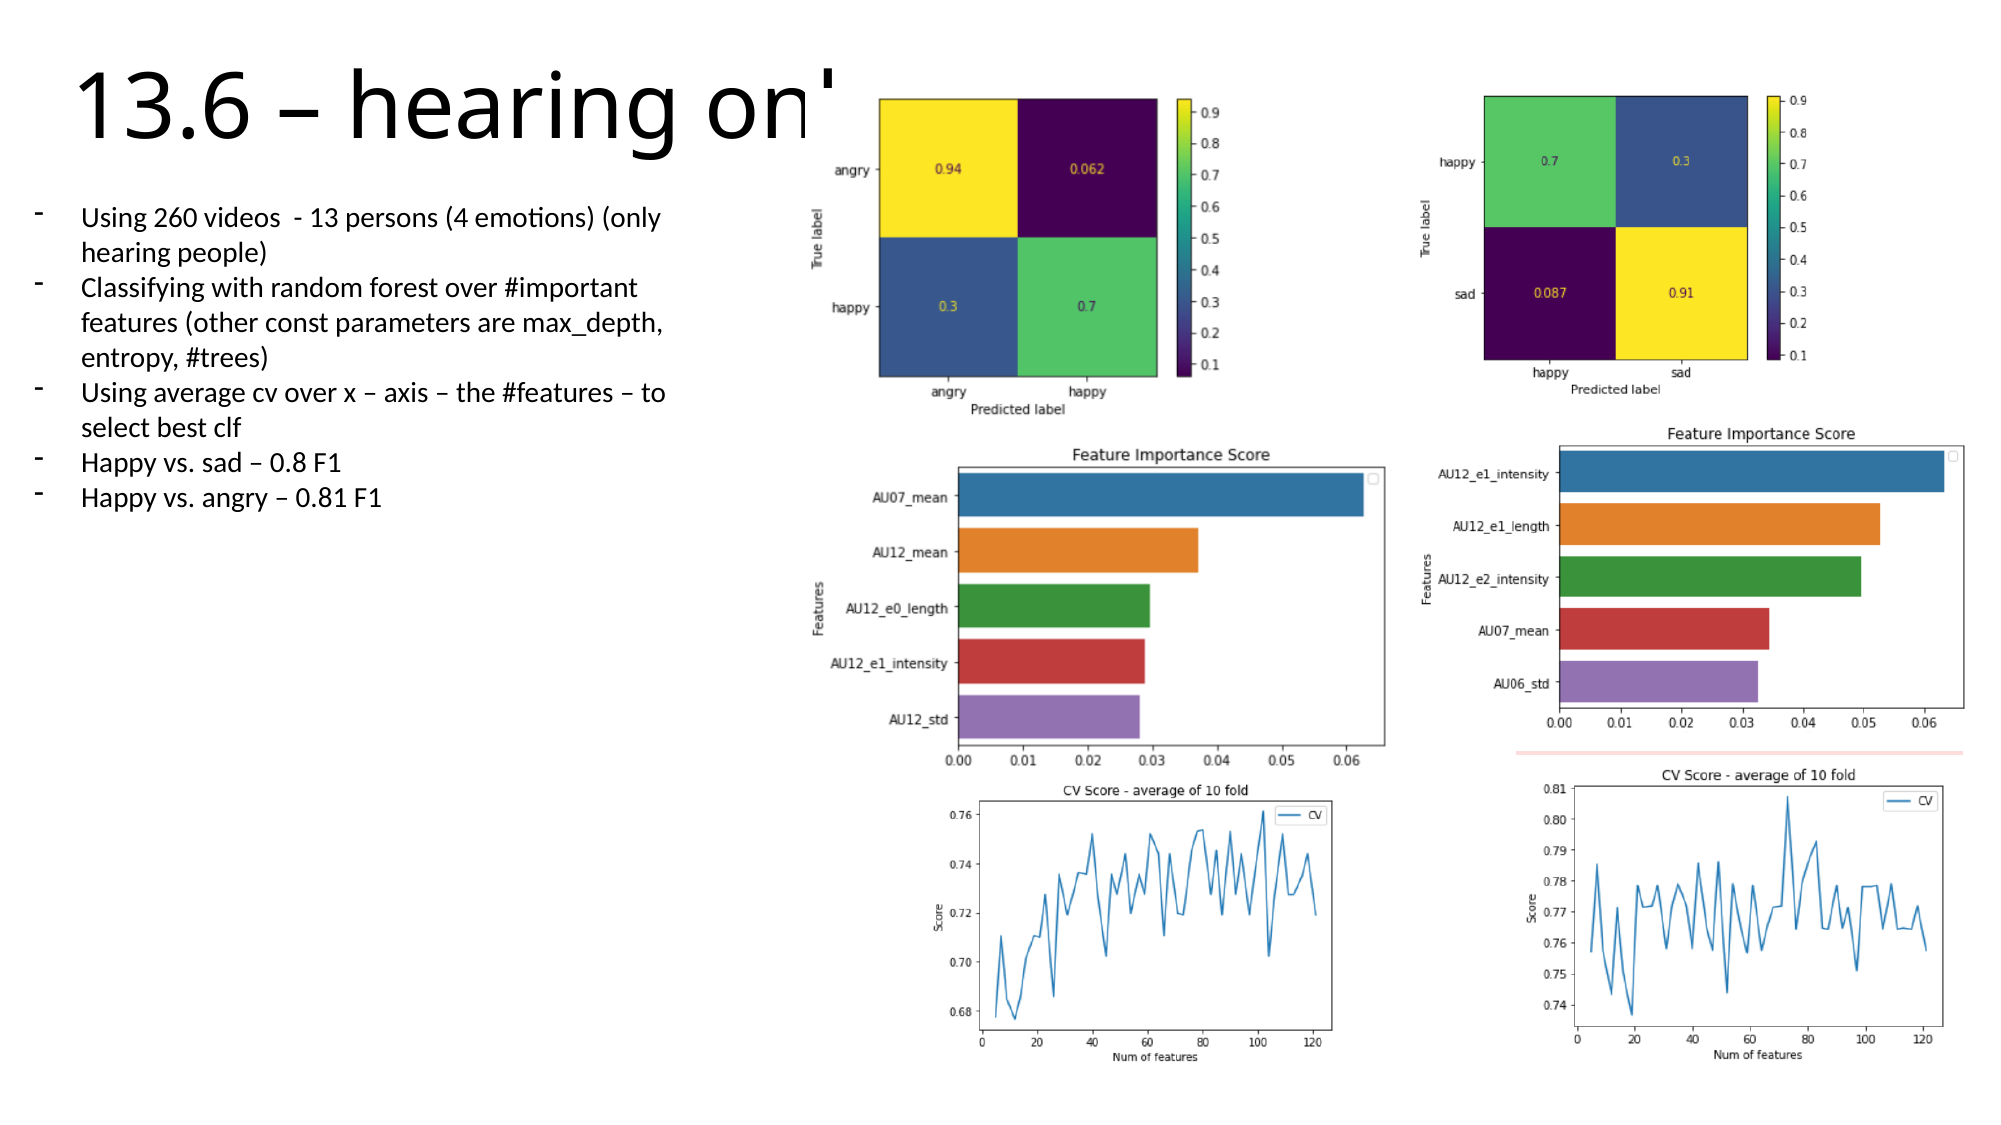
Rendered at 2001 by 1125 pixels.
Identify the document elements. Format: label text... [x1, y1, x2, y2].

picture [1515, 751, 1963, 1079]
text_box Using 260 videos - 13 persons (4 emotions) (only hearing people) Classifying with random forest over #important features (other const parameters are max_depth, entropy, #trees) Using average cv over x – axis – the #features – to select best clf Happy vs. sad – 0.8 F1 Happy vs. angry – 0.81 F1 [19, 190, 754, 521]
picture [805, 74, 1981, 1080]
title 13.6 – hearing only [56, 0, 1782, 218]
